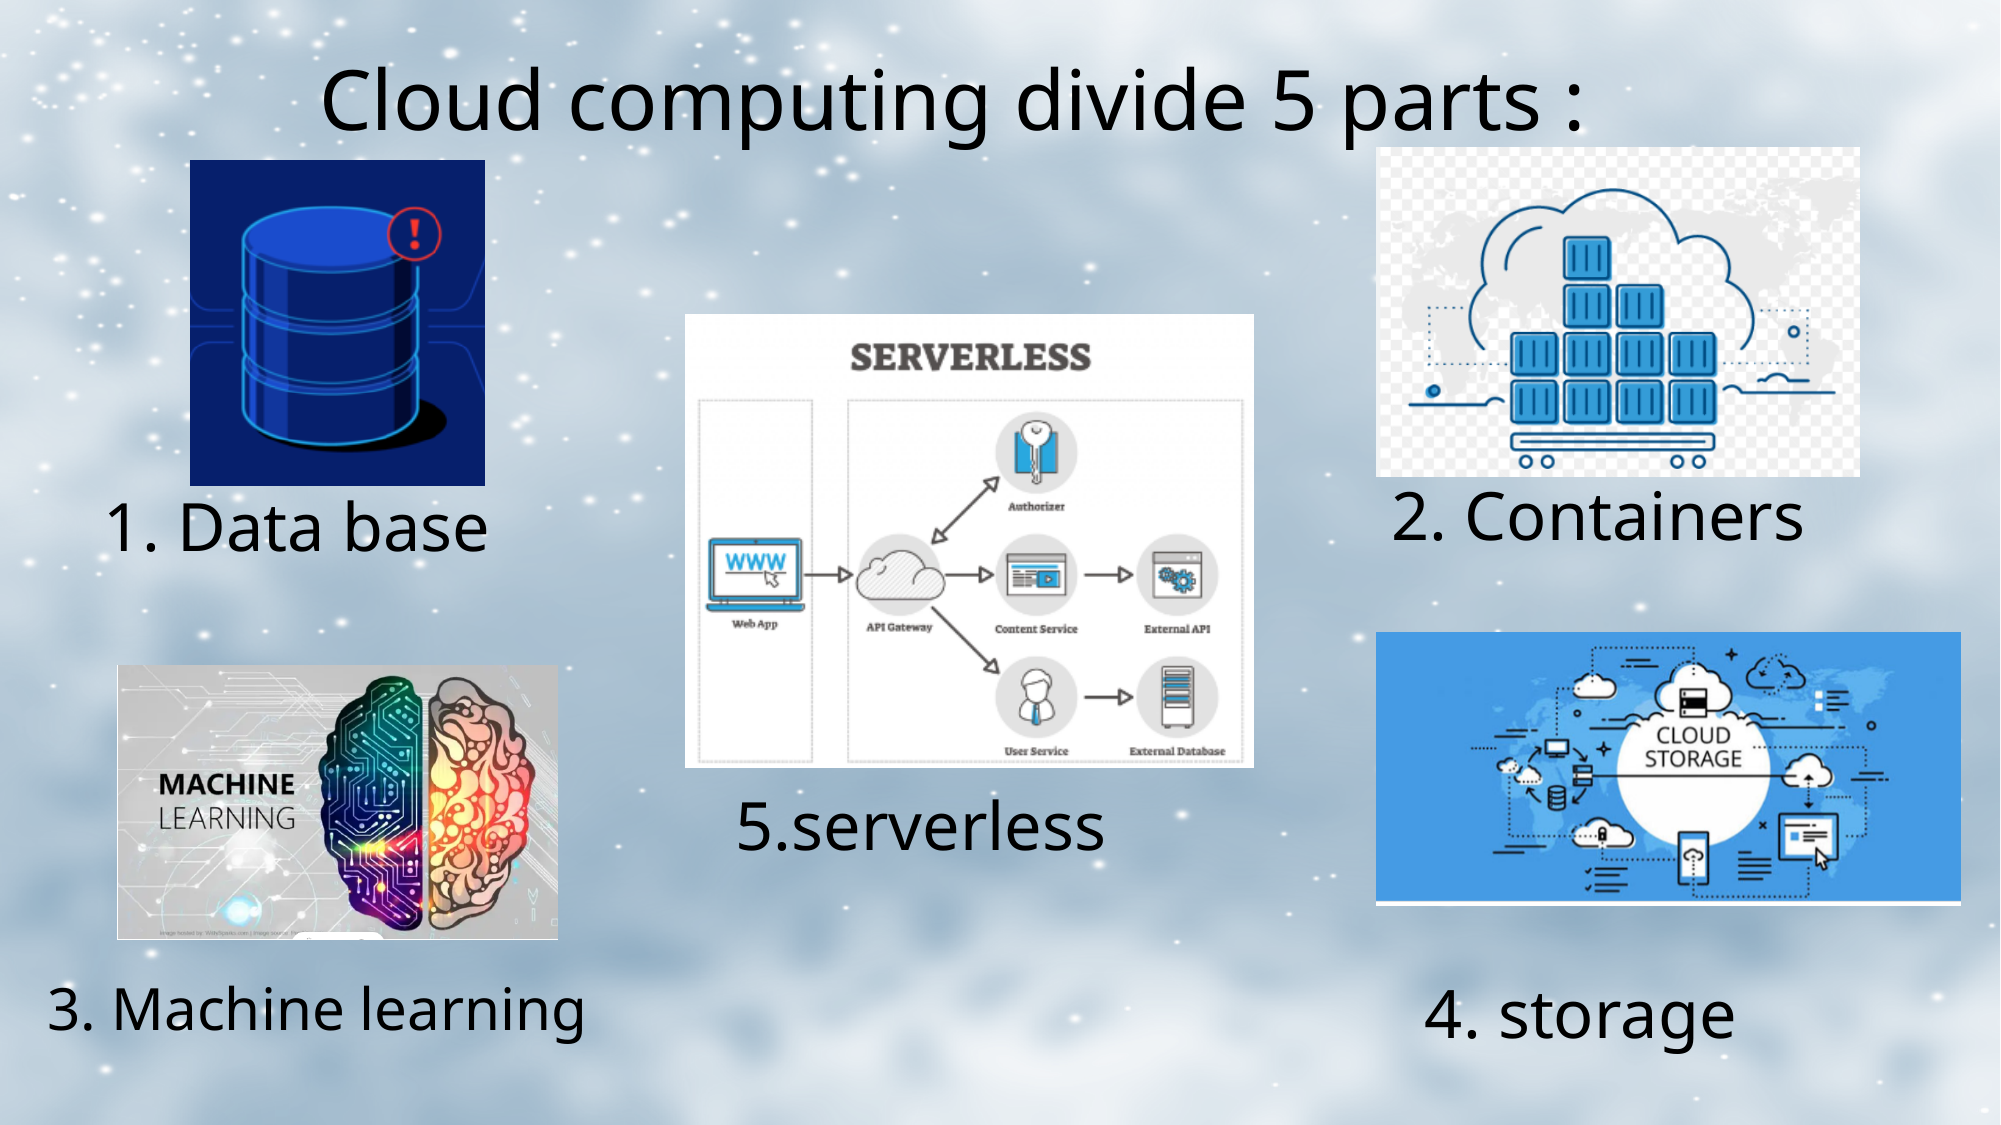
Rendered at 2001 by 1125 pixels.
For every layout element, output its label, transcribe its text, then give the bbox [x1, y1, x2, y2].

picture [0, 0, 2001, 1125]
text_box 4. storage [1409, 964, 1860, 1060]
text_box 2. Containers [1376, 466, 1910, 562]
text_box 5.serverless [720, 776, 1219, 872]
text_box 1. Data base [1255, 477, 1617, 573]
text_box 3. Machine learning [32, 964, 702, 1050]
text_box 1. Data base [89, 477, 685, 573]
text_box Cloud computing divide 5 parts : [304, 40, 1833, 155]
